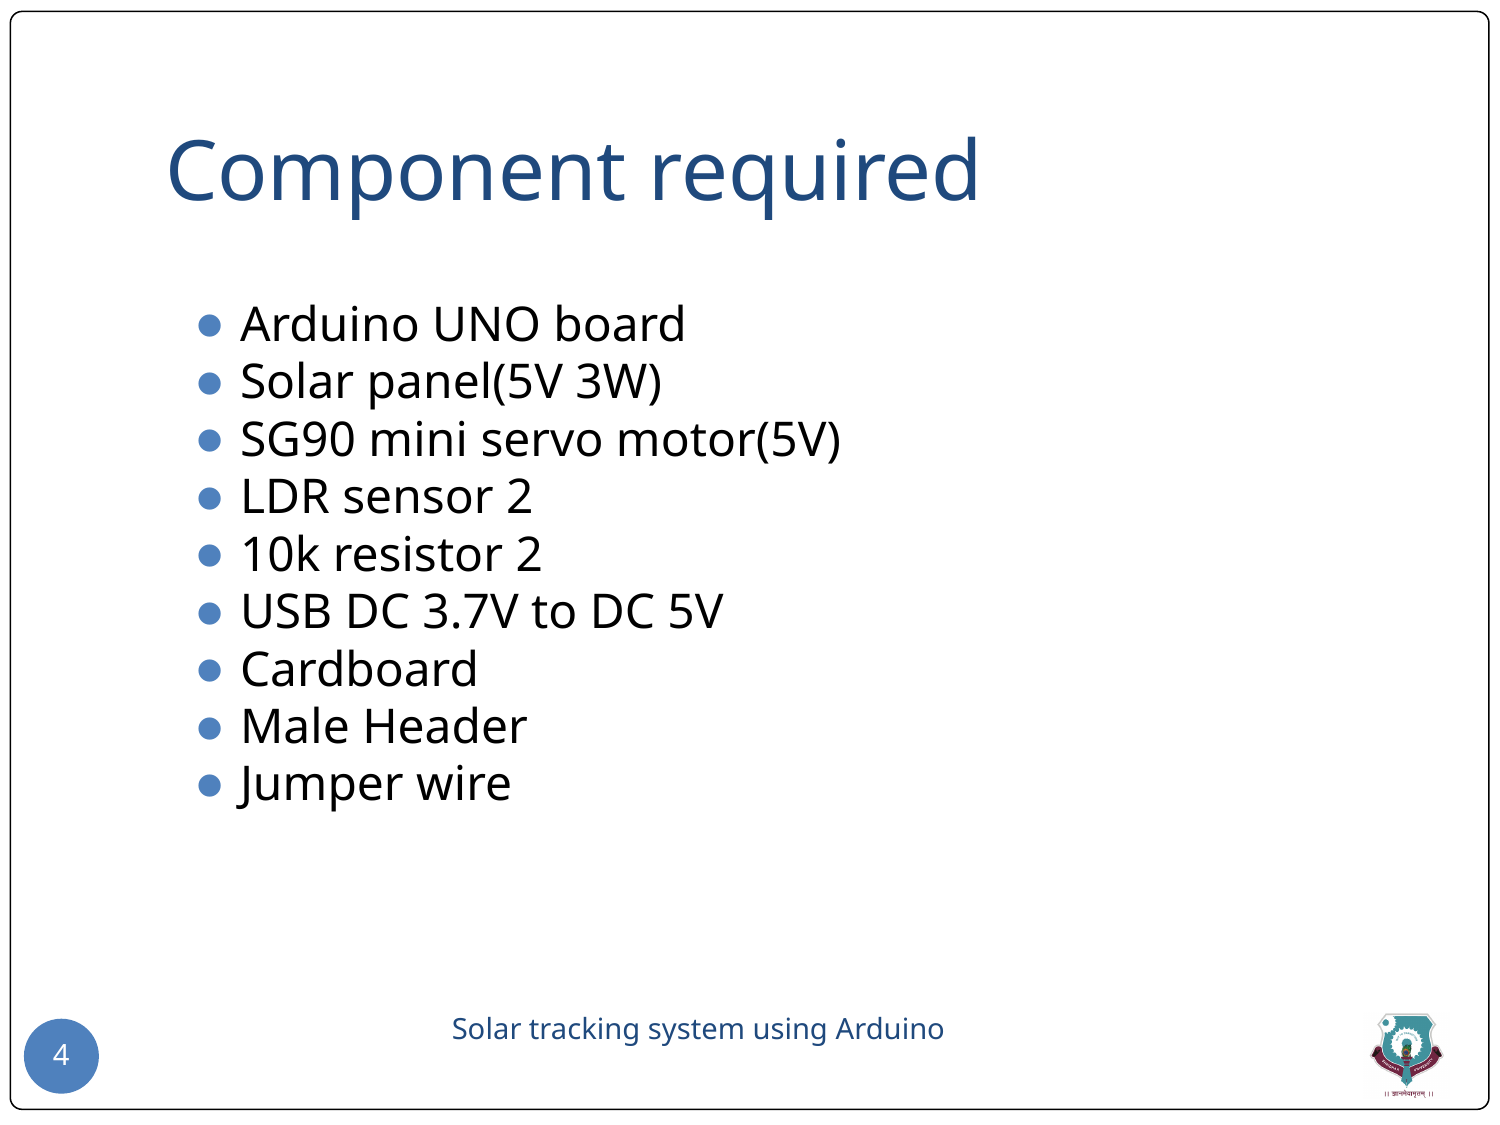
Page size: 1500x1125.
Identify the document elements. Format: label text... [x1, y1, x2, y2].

text_box Solar tracking system using Arduino [433, 1007, 1084, 1083]
title Component required [150, 45, 1425, 233]
picture [1363, 1012, 1450, 1099]
text_box 4 [23, 1018, 99, 1094]
list Arduino UNO board Solar panel(5V 3W) SG90 mini servo motor(5V) LDR sensor 2 10k resistor 2 USB DC 3.7V to DC 5V Cardboard Male Header Jumper wire [150, 285, 1425, 1036]
